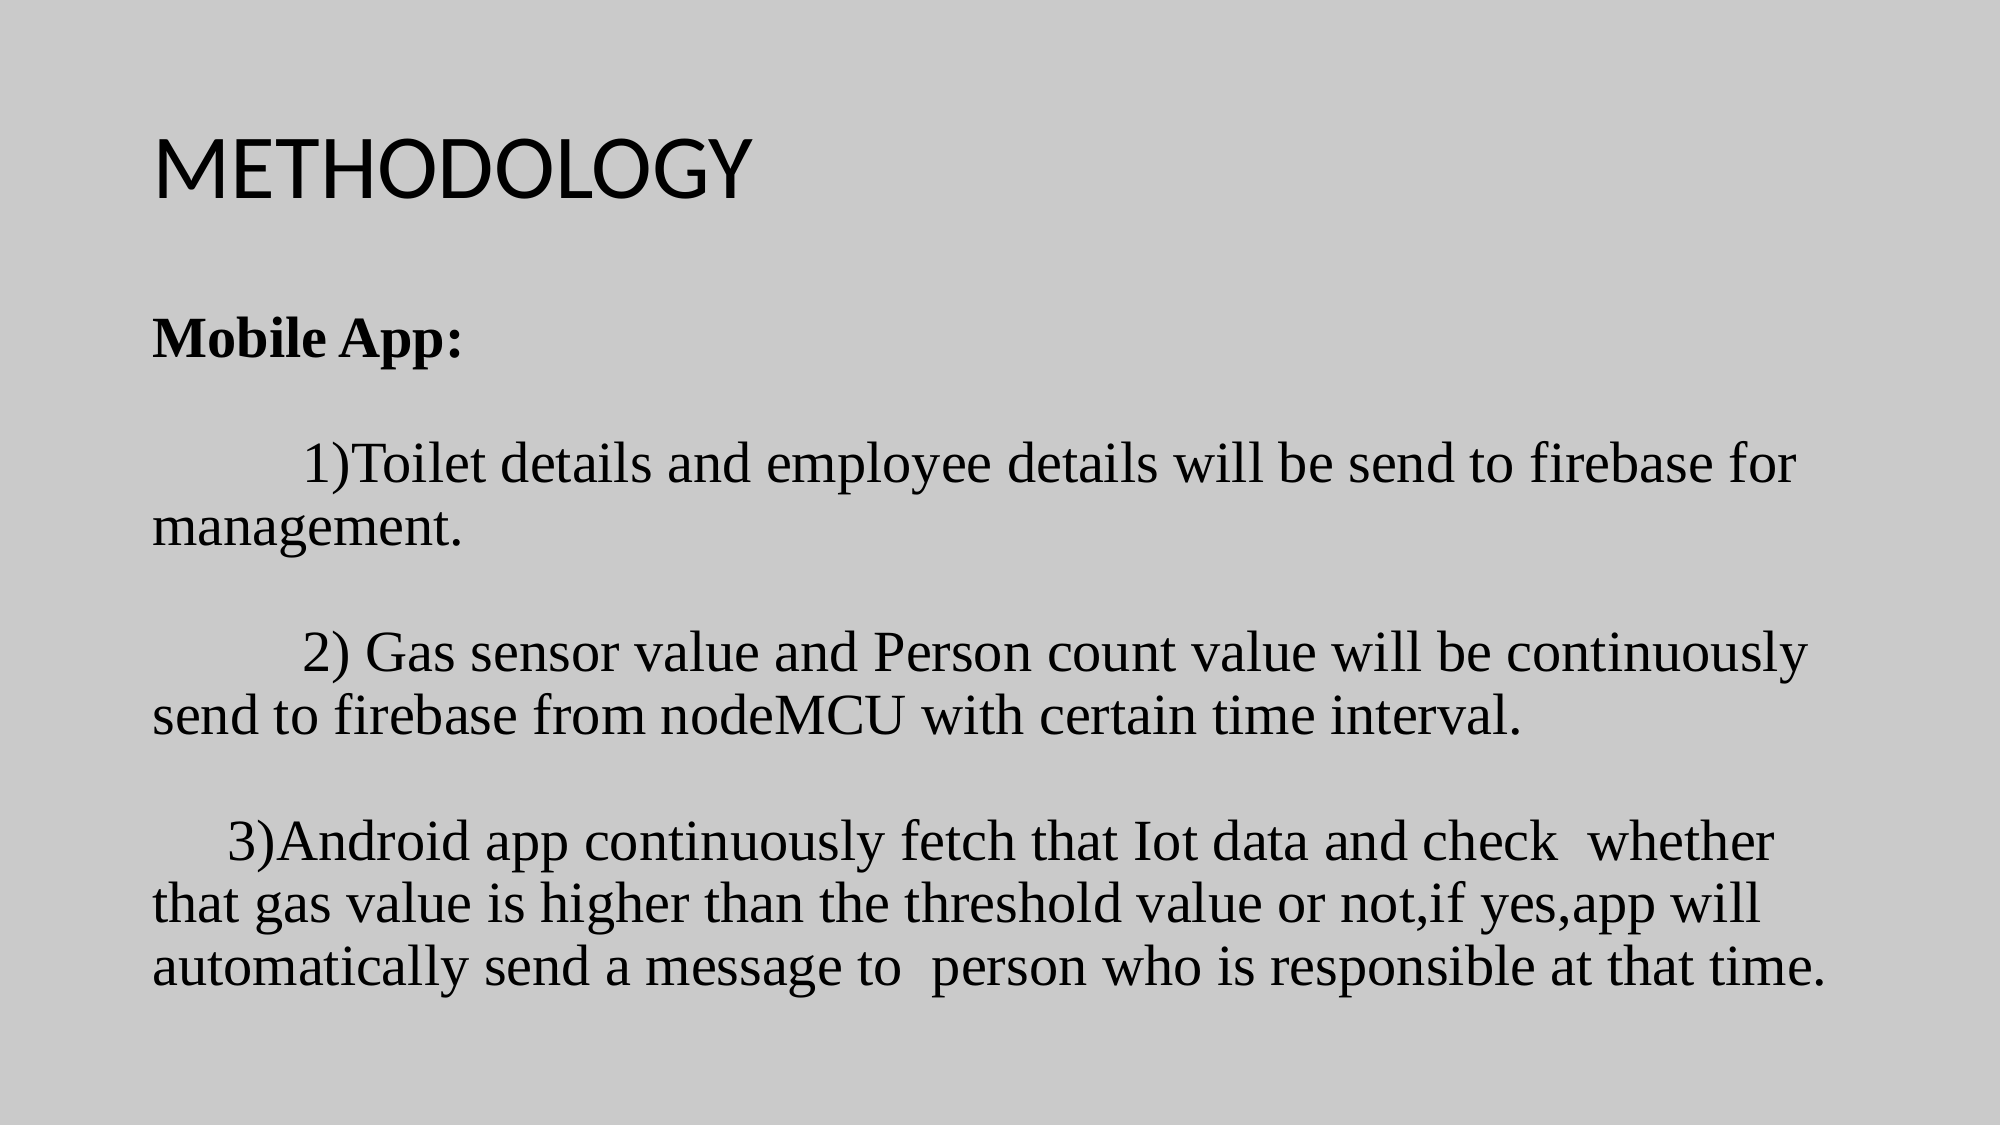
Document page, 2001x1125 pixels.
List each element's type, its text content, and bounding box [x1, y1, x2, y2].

list Mobile App: 1)Toilet details and employee details will be send to firebase for management. 2) Gas sensor value and Person count value will be continuously send to firebase from nodeMCU with certain time interval. 3)Android app continuously fetch that Iot data and check whether that gas value is higher than the threshold value or not,if yes,app will automatically send a message to person who is responsible at that time. [137, 299, 1863, 1014]
title METHODOLOGY [137, 59, 1863, 278]
